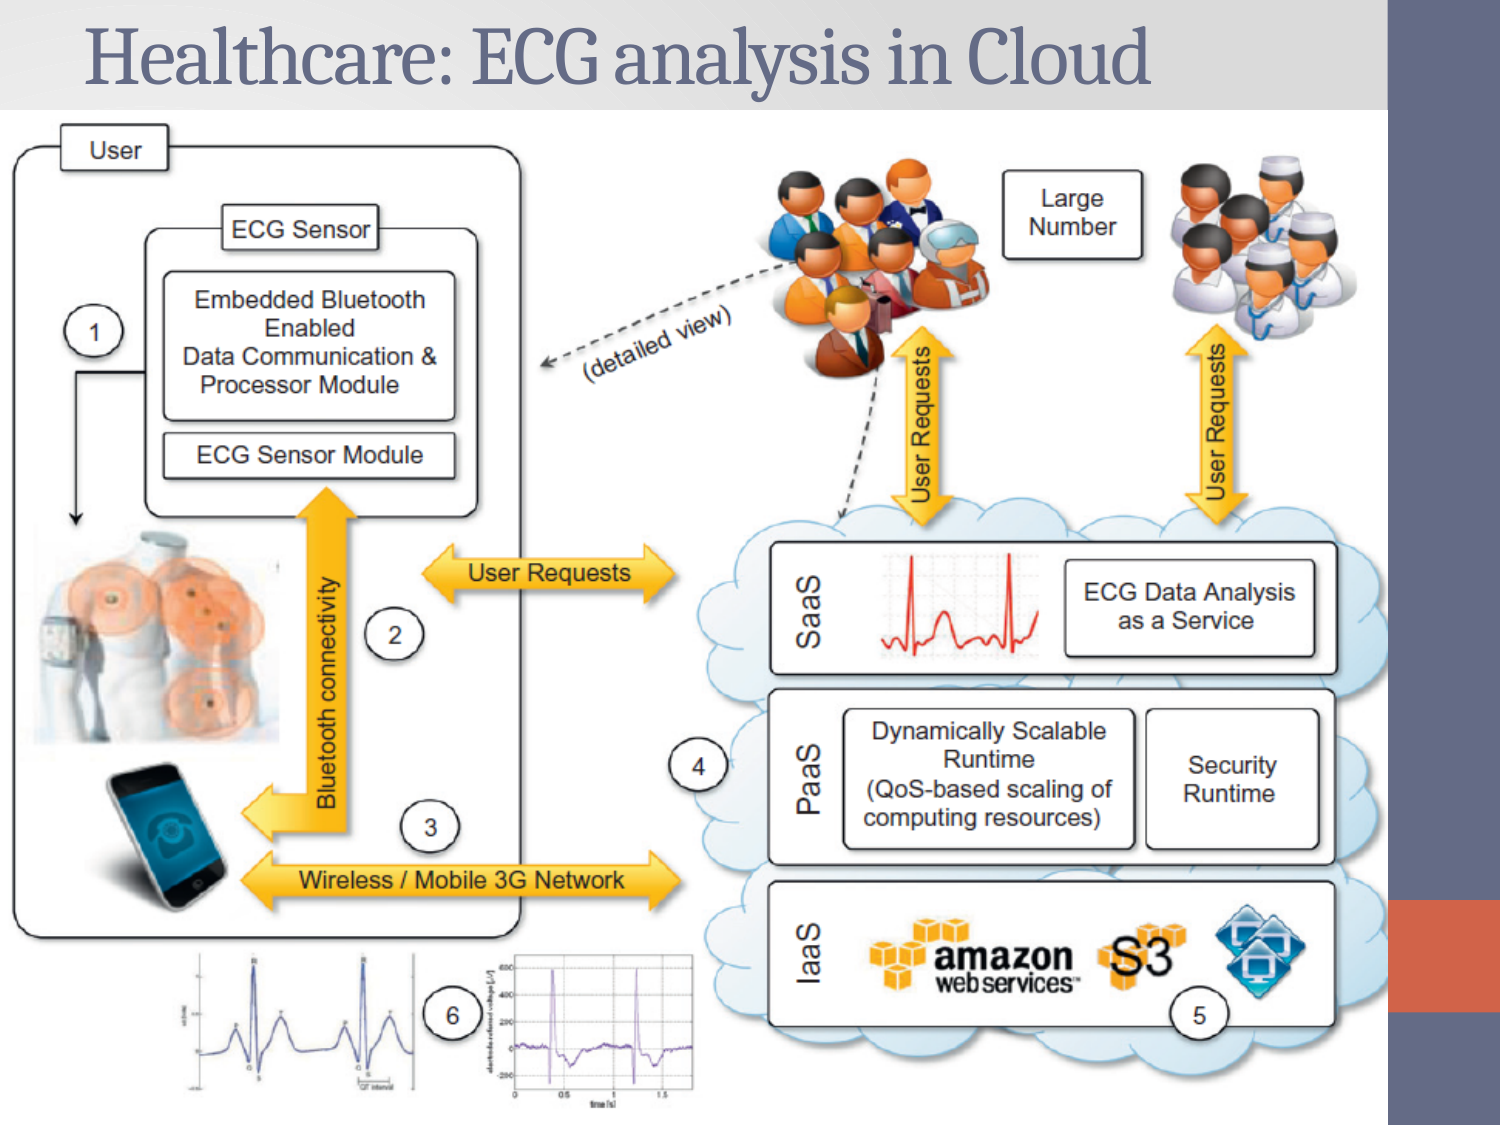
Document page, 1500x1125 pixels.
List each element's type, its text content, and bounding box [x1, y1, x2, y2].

title Healthcare: ECG analysis in Cloud [68, 19, 1319, 85]
picture [0, 109, 1389, 1125]
